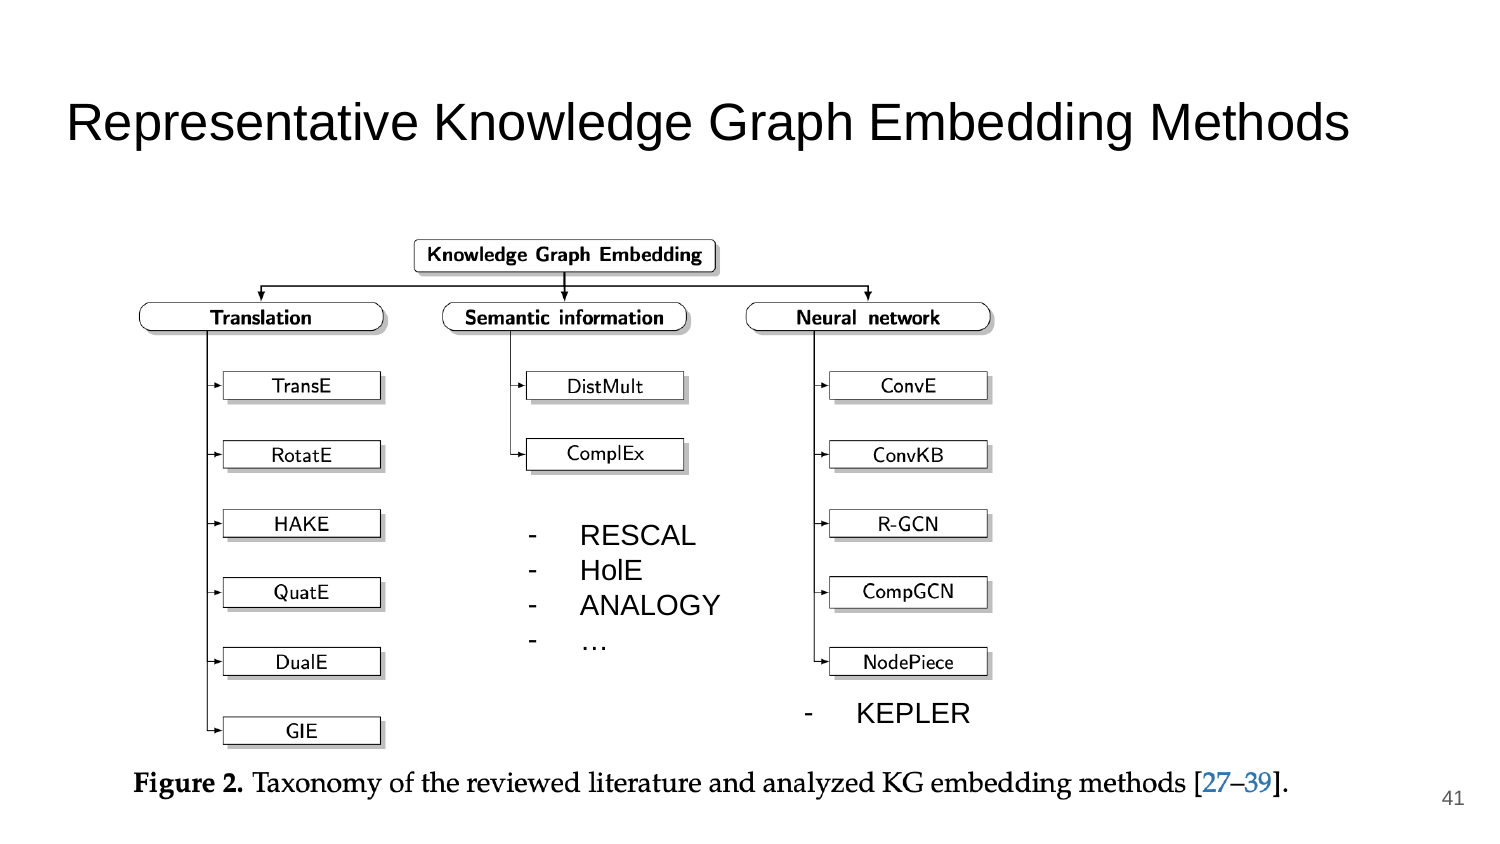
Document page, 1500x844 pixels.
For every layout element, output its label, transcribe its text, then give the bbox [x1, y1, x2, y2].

slide_number ‹#› [1389, 764, 1480, 830]
title Representative Knowledge Graph Embedding Methods [51, 72, 1449, 167]
picture [98, 210, 1344, 810]
